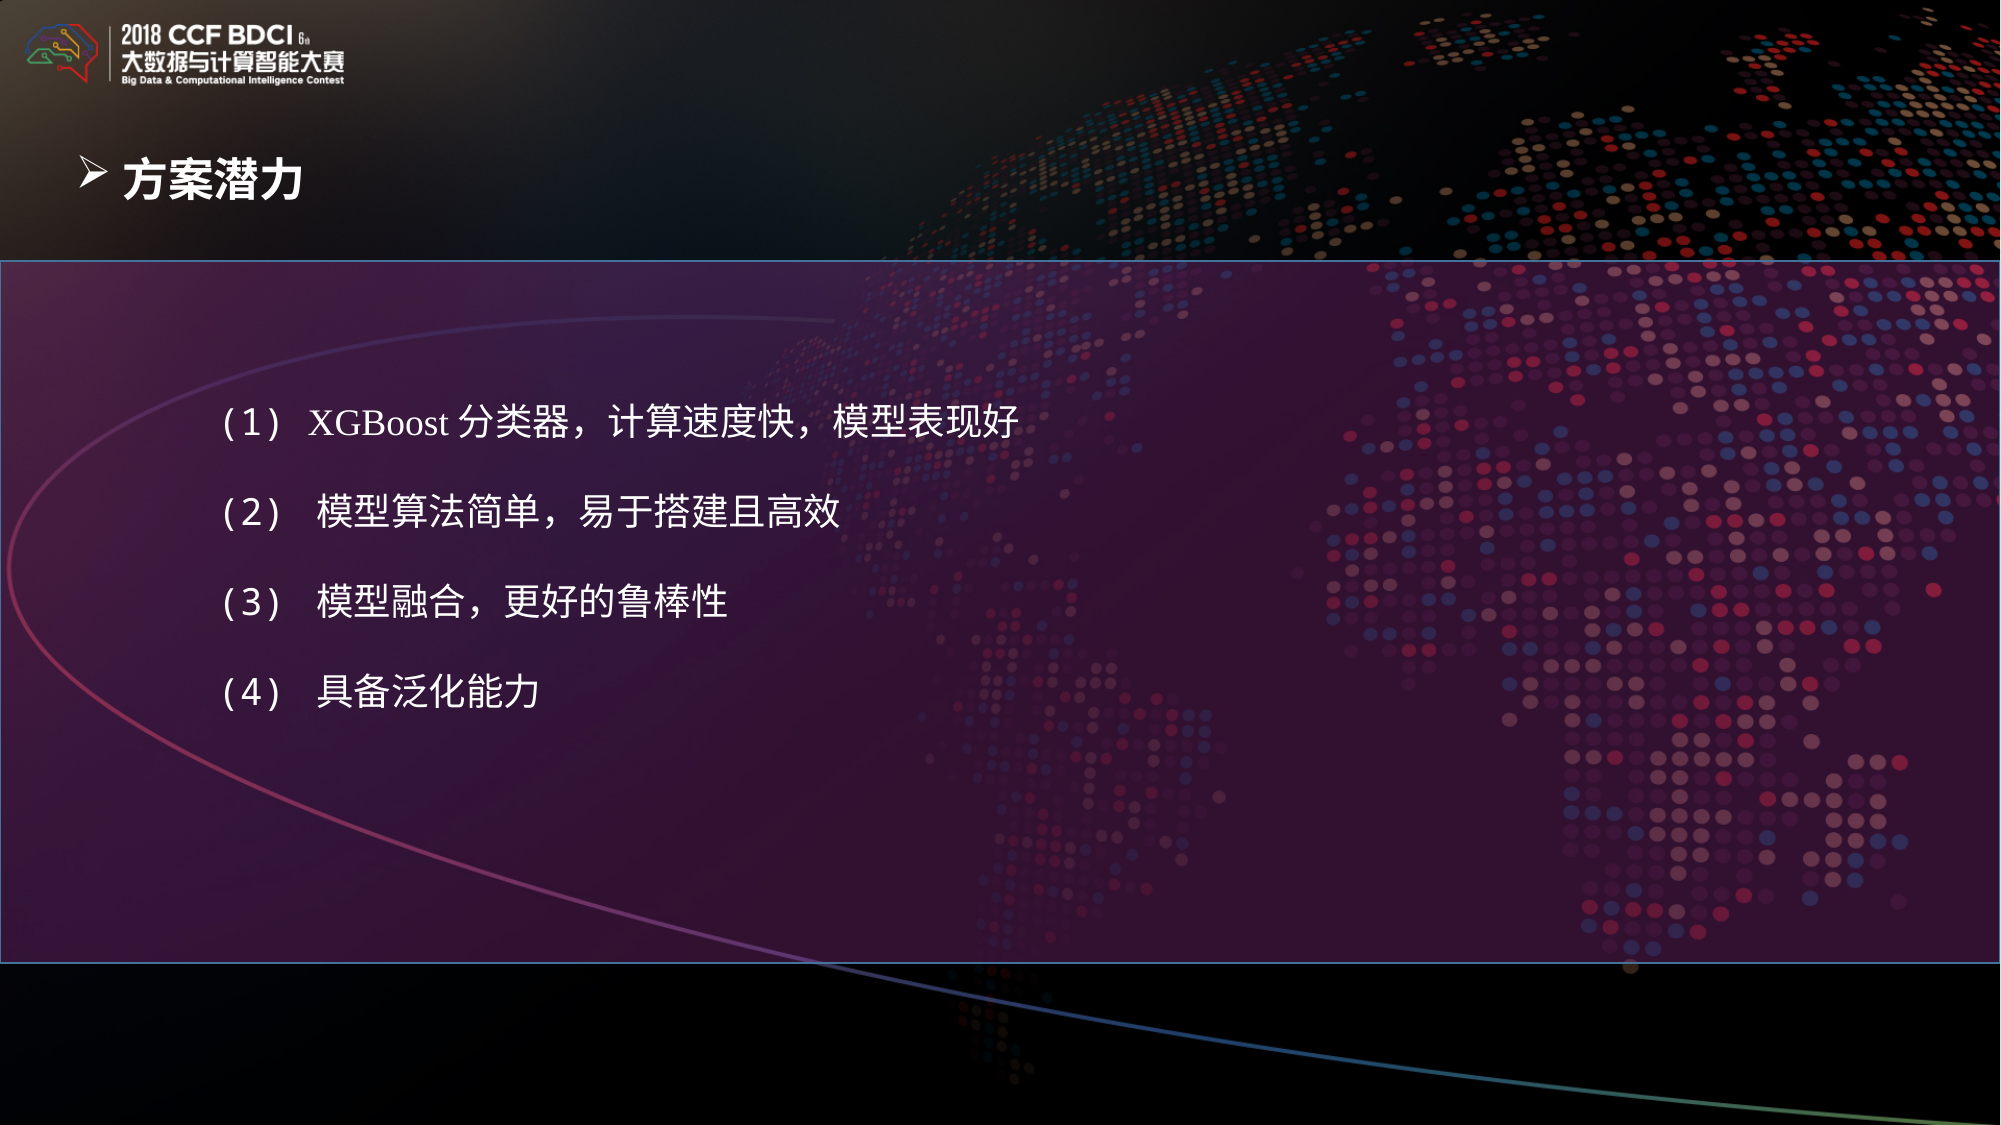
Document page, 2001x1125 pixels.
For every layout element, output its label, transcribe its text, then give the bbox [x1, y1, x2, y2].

text_box [0, 260, 2000, 964]
text_box (1) XGBoost分类器，计算速度快，模型表现好 (2) 模型算法简单，易于搭建且高效 (3) 模型融合，更好的鲁棒性 (4) 具备泛化能力 [202, 345, 1203, 721]
text_box 方案潜力 [60, 143, 466, 213]
picture [0, 0, 2001, 1125]
